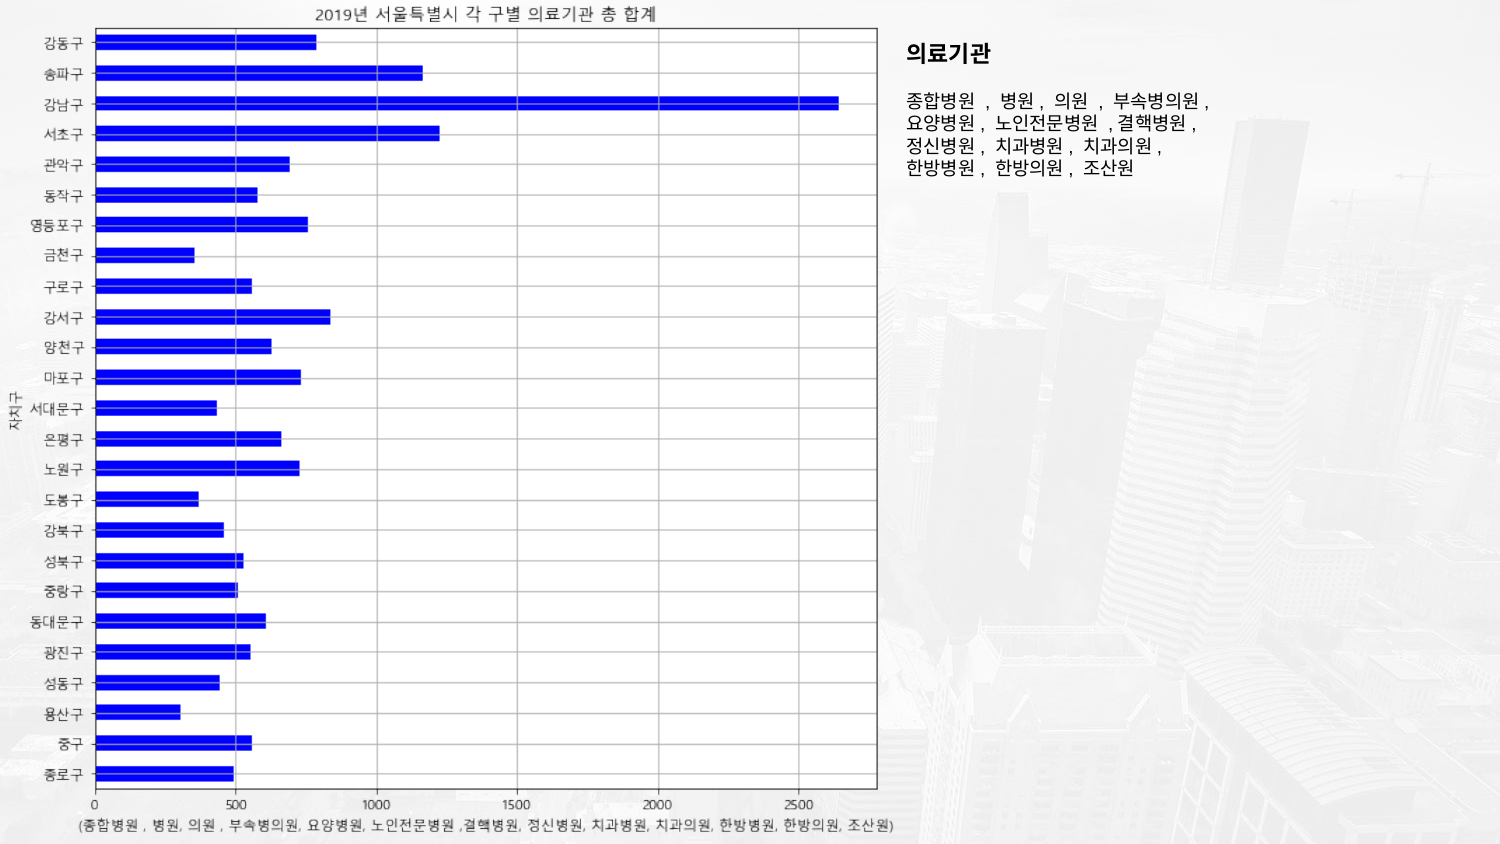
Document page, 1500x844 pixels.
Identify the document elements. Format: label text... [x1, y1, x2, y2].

picture [0, 0, 1500, 844]
text_box 의료기관 종합병원 , 병원, 의원 , 부속병의원, 요양병원, 노인전문병원 ,결핵병원, 정신병원, 치과병원, 치과의원, 한방병원, 한방의원, 조산원 [906, 32, 1477, 615]
